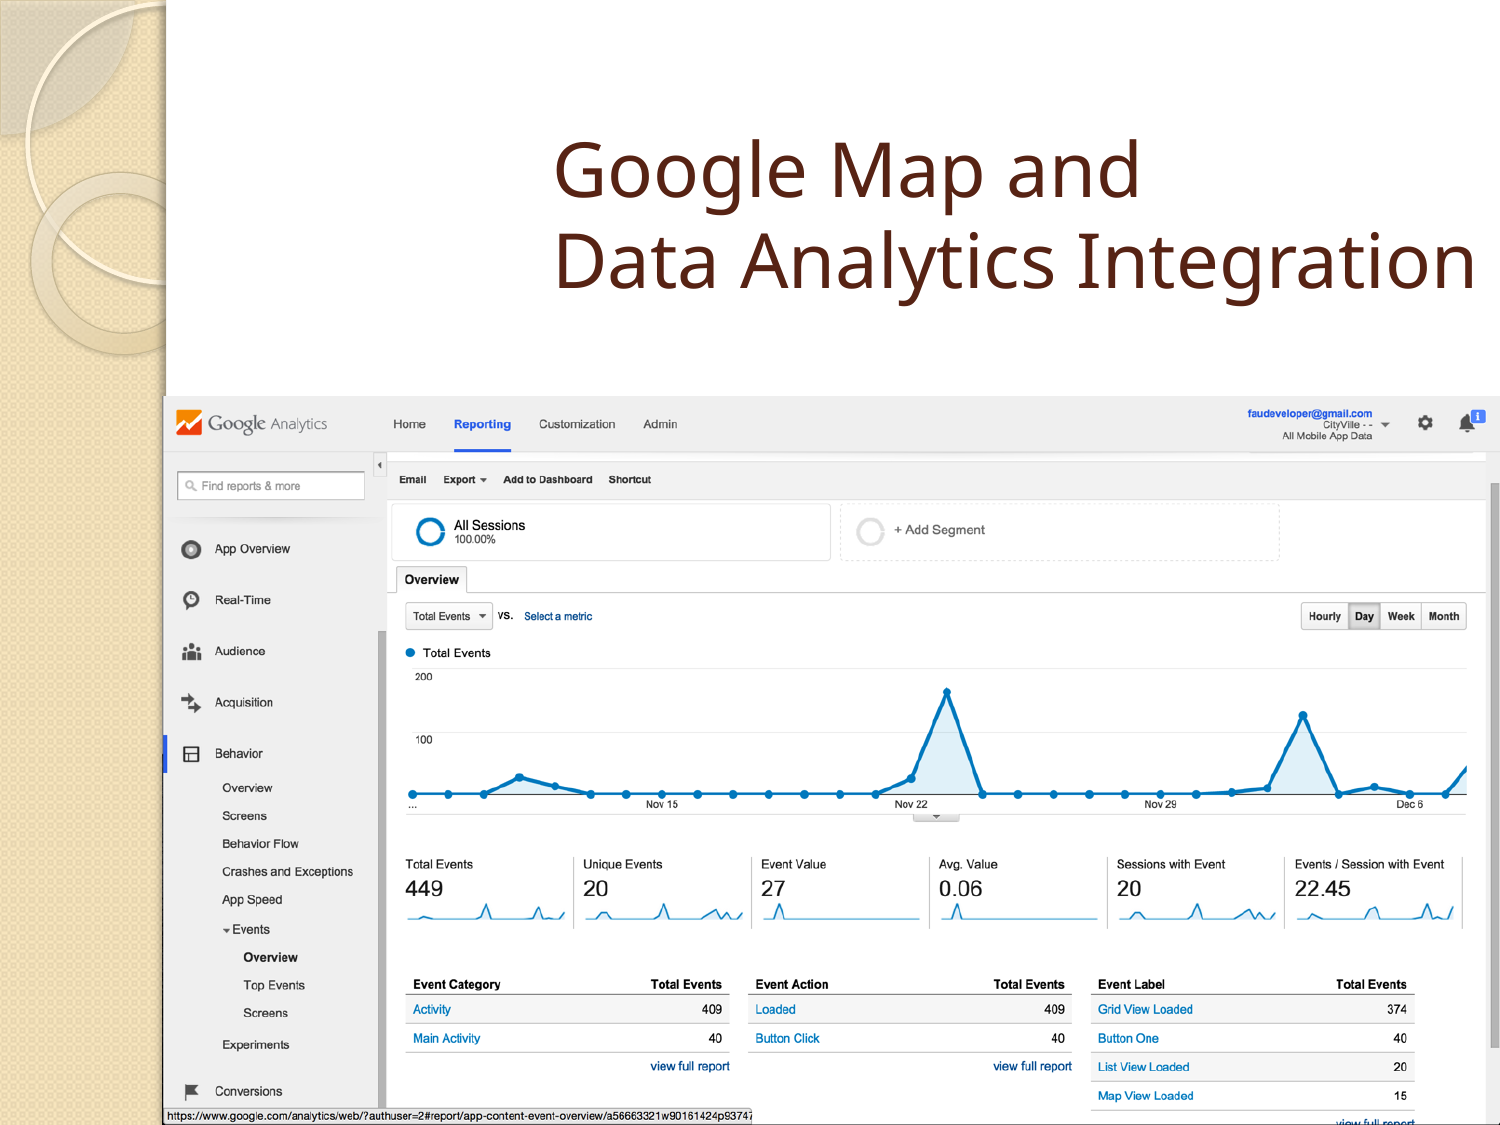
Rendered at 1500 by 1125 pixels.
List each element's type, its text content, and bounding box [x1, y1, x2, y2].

title Google Map and Data Analytics Integration [537, 112, 1500, 313]
picture [162, 395, 1500, 1125]
